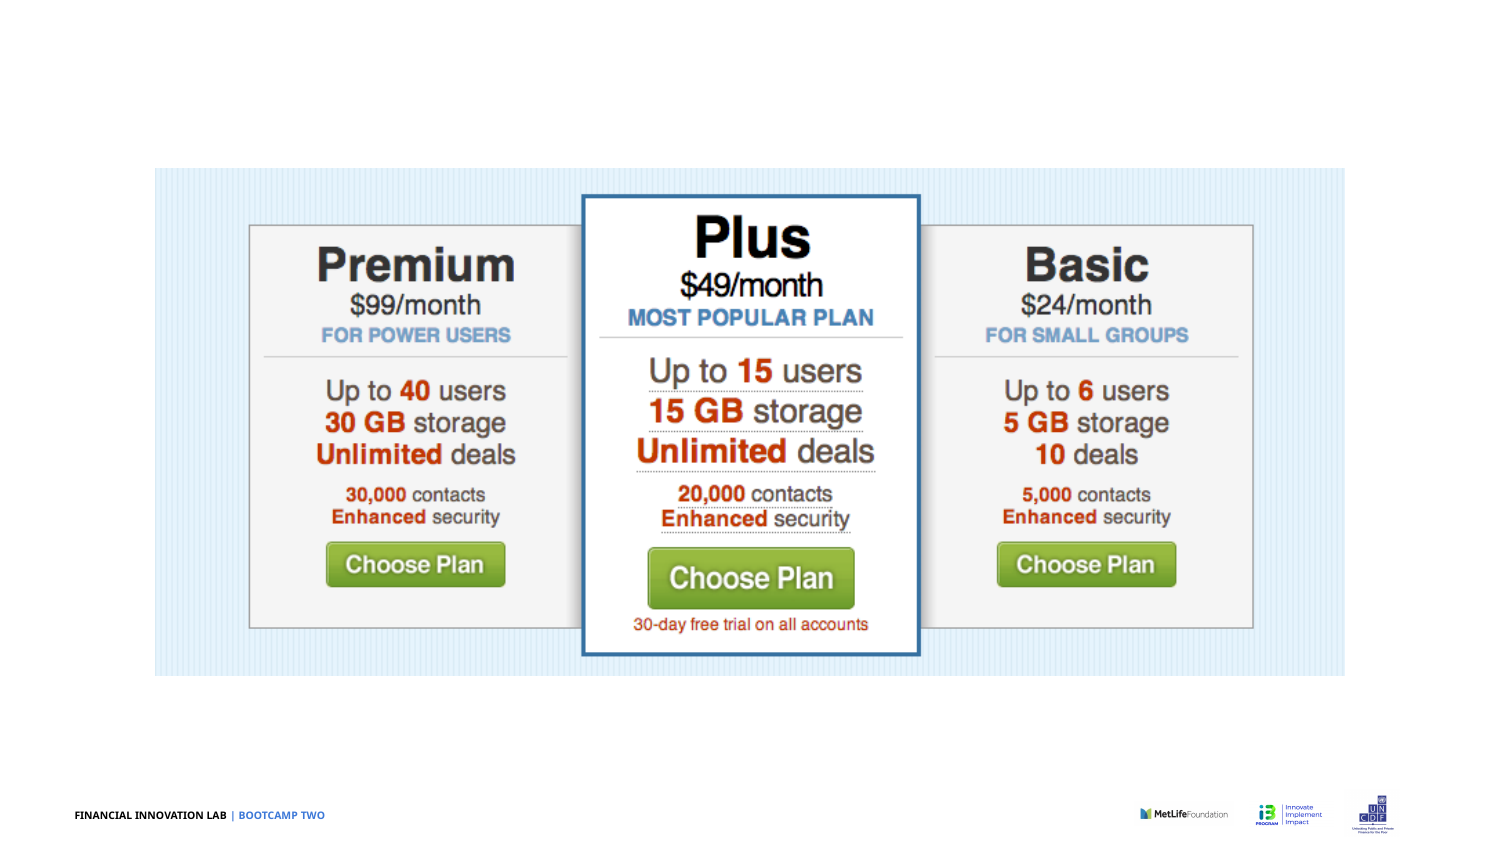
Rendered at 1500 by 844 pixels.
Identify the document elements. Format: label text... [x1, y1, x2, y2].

text_box [0, 782, 1500, 844]
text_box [1134, 789, 1400, 837]
picture [154, 168, 1345, 676]
title FINANCIAL INNOVATION LAB | BOOTCAMP TWO [59, 793, 752, 837]
